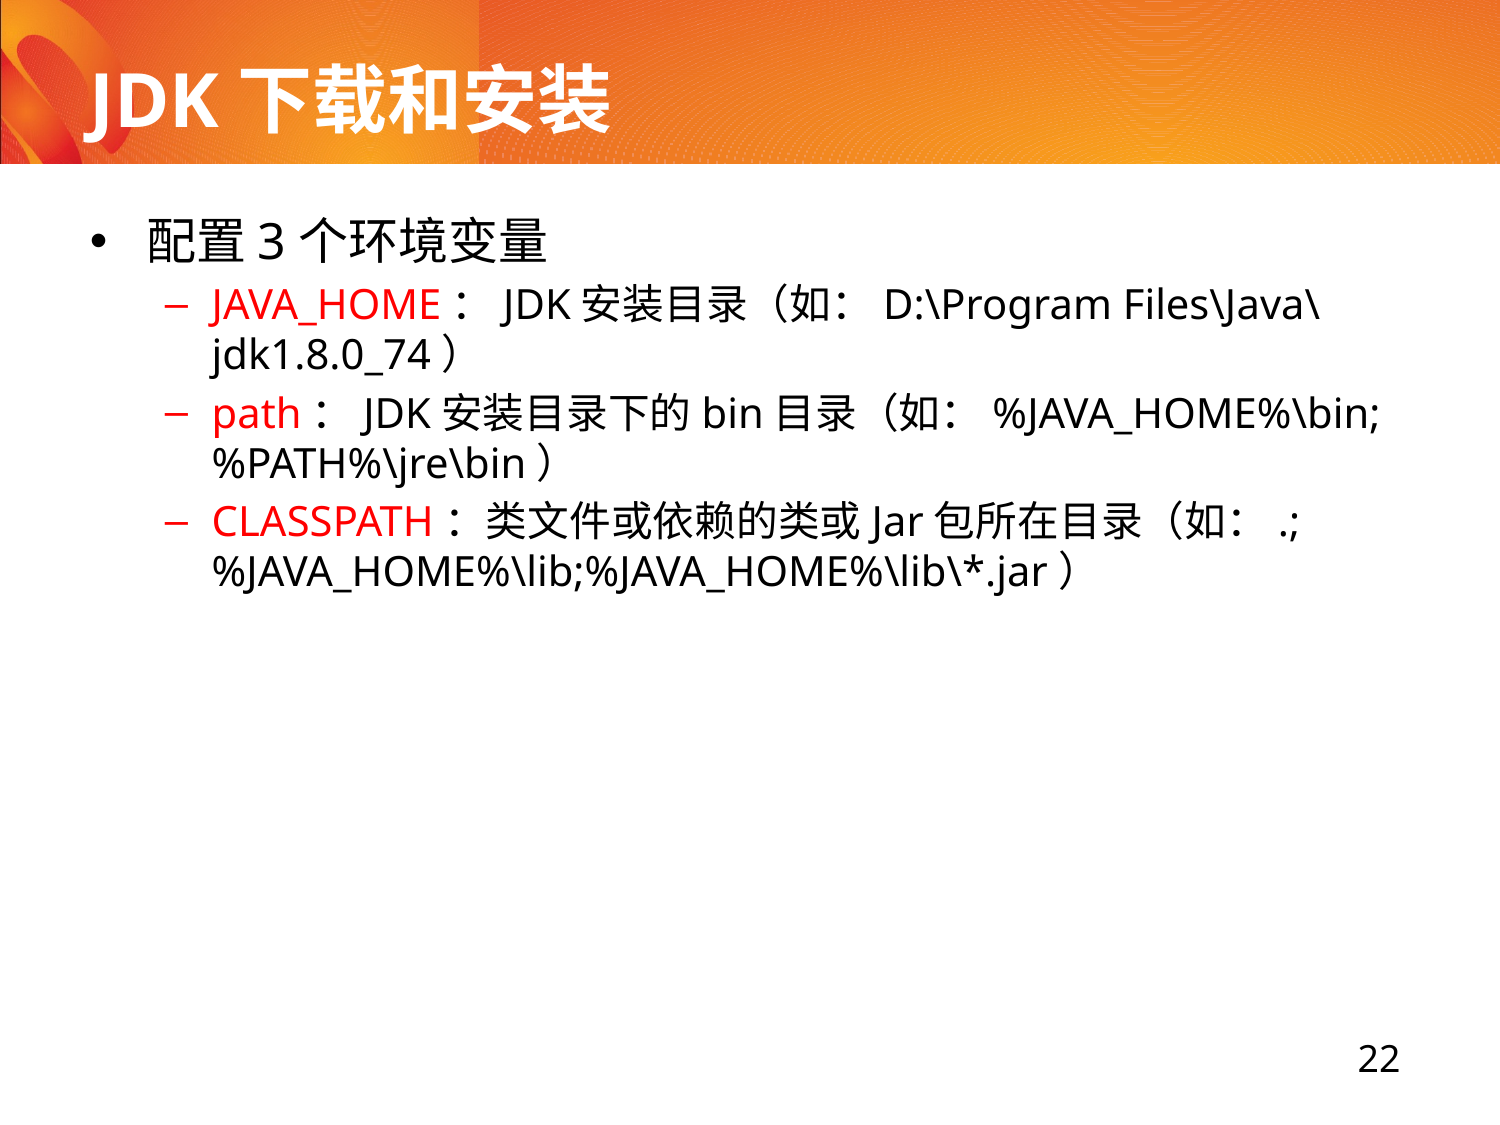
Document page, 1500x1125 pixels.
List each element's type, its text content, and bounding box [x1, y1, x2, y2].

title JDK下载和安装 [75, 45, 1425, 167]
list 配置3个环境变量 JAVA_HOME：JDK安装目录（如：D:\Program Files\Java\jdk1.8.0_74） path：JDK安装目录下的bin目录（如：%JAVA_HOME%\bin;%PATH%\jre\bin） CLASSPATH：类文件或依赖的类或Jar包所在目录（如：.;%JAVA_HOME%\lib;%JAVA_HOME%\lib\*.jar） [75, 190, 1425, 1005]
picture [0, 0, 1500, 164]
